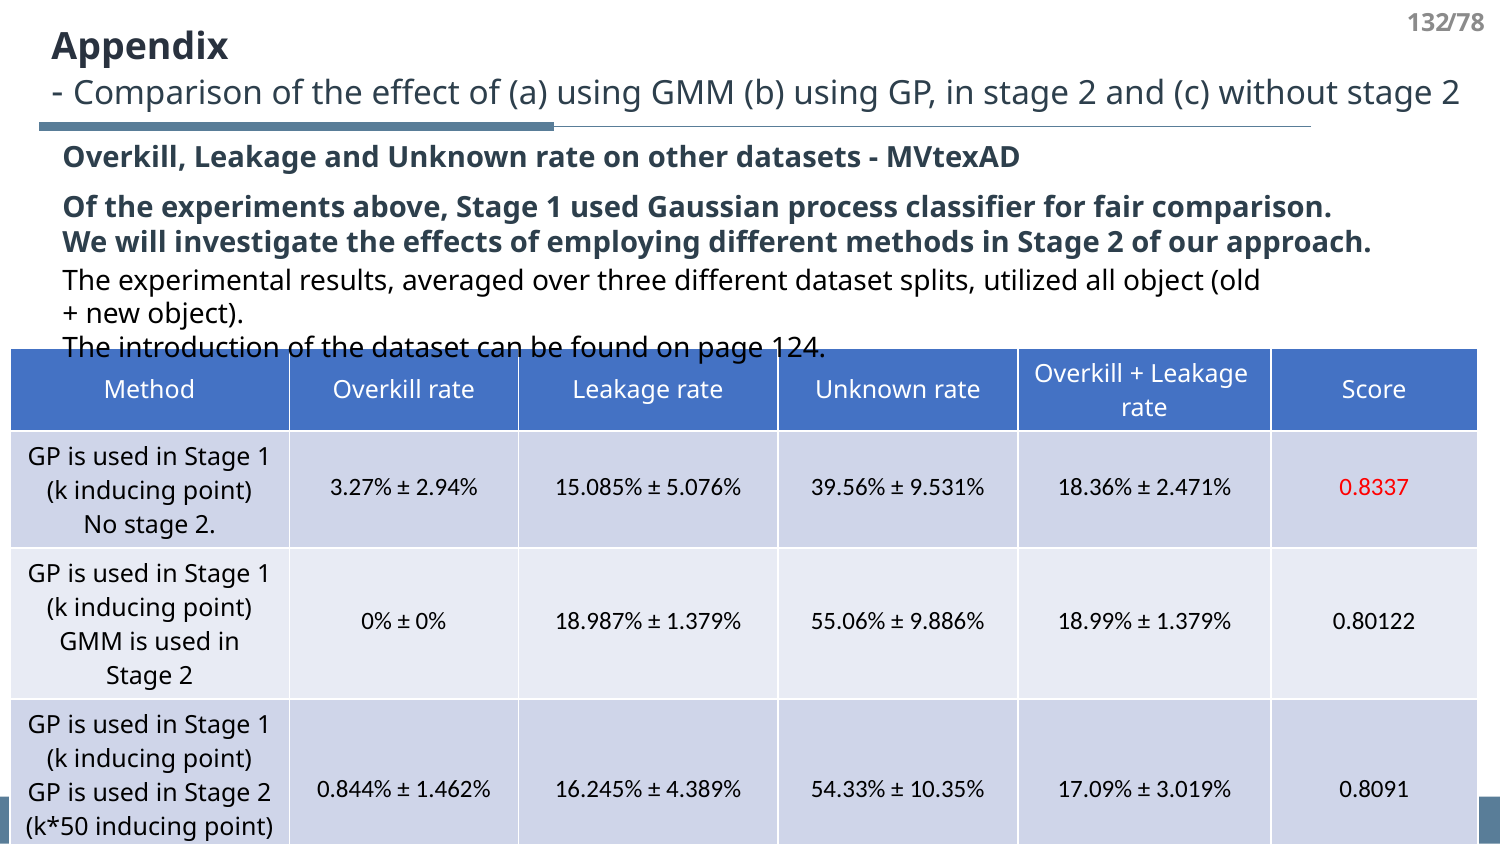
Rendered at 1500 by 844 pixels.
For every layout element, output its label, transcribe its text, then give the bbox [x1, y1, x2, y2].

table_cell 0.8091 [1272, 700, 1477, 844]
table_cell 18.36% ± 2.471% [1019, 432, 1270, 547]
slide_number 132 [1162, 0, 1465, 48]
table_cell 0% ± 0% [290, 549, 518, 698]
table_header Overkill rate [290, 371, 518, 430]
table_cell GP is used in Stage 1 (k inducing point) GP is used in Stage 2 (k*50 inducing point) (Our Method) [11, 700, 289, 844]
footer /78 [1465, 1, 1500, 47]
table_cell 3.27% ± 2.94% [290, 432, 518, 547]
table_cell 18.99% ± 1.379% [1019, 549, 1270, 698]
table_cell 18.987% ± 1.379% [519, 549, 777, 698]
table_cell GP is used in Stage 1 (k inducing point) GMM is used in Stage 2 [11, 549, 289, 698]
text_box Appendix - Comparison of the effect of (a) using GMM (b) using GP, in stage 2 and (c) without stage 2 [36, 14, 1487, 120]
table_cell 54.33% ± 10.35% [779, 700, 1017, 844]
table_header Unknown rate [779, 371, 1017, 430]
table_header Method [11, 349, 289, 430]
text_box Overkill, Leakage and Unknown rate on other datasets - MVtexAD [47, 130, 1161, 181]
table_cell 17.09% ± 3.019% [1019, 700, 1270, 844]
table_cell 0.8337 [1272, 432, 1477, 547]
table_cell 15.085% ± 5.076% [519, 432, 777, 547]
table_header Leakage rate [519, 371, 777, 430]
table_cell 0.80122 [1272, 549, 1477, 698]
table_cell GP is used in Stage 1 (k inducing point) No stage 2. [11, 432, 289, 547]
table_cell 16.245% ± 4.389% [519, 700, 777, 844]
text_box Of the experiments above, Stage 1 used Gaussian process classifier for fair comparison. We will investigate the effects of employing different methods in Stage 2 of our approach. [47, 181, 1478, 266]
table_header Score [1272, 349, 1477, 430]
table_header Overkill + Leakage rate [1019, 371, 1270, 430]
table_cell 55.06% ± 9.886% [779, 549, 1017, 698]
text_box The experimental results, averaged over three different dataset splits, utilized all object (old + new object). The introduction of the dataset can be found on page 124. [47, 254, 1285, 371]
table_cell 39.56% ± 9.531% [779, 432, 1017, 547]
table_cell 0.844% ± 1.462% [290, 700, 518, 844]
